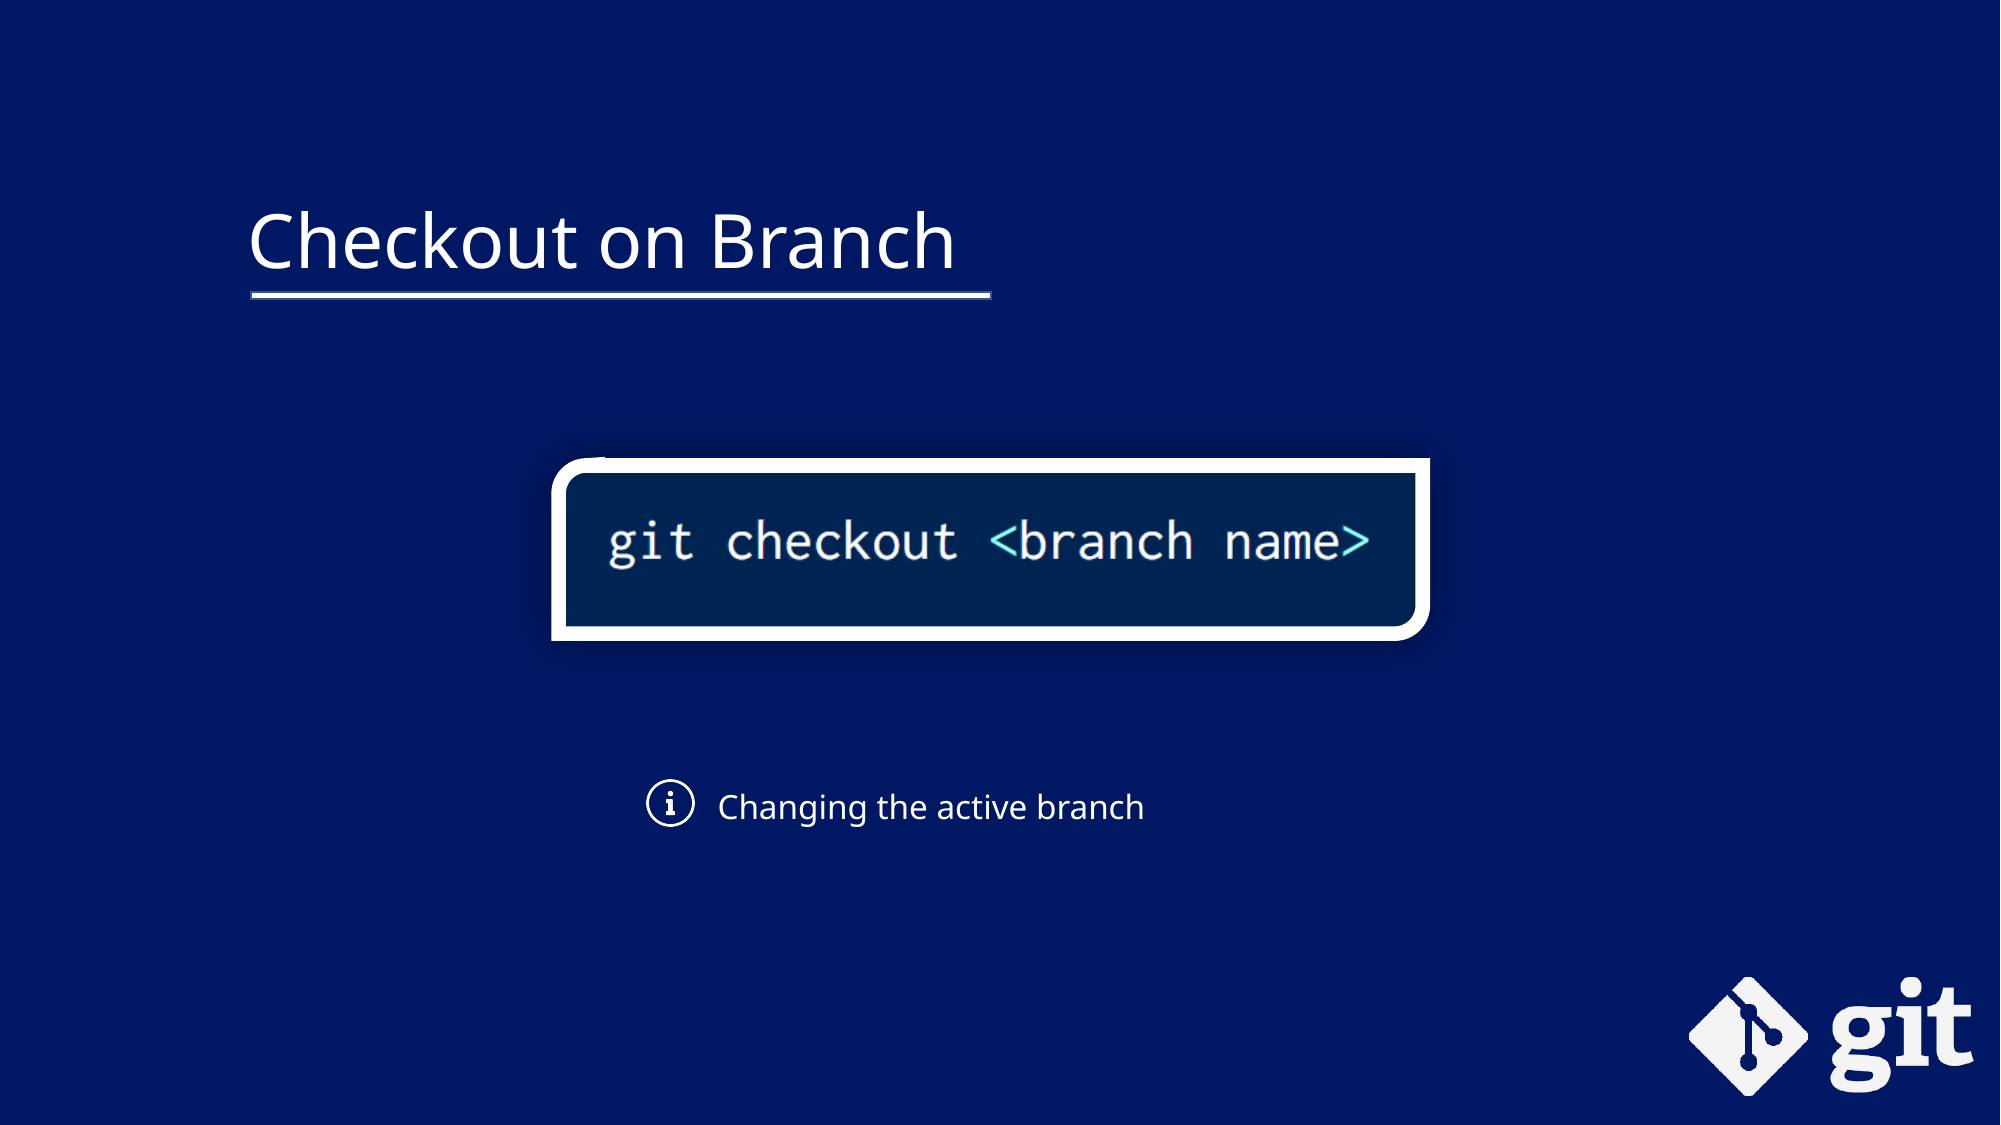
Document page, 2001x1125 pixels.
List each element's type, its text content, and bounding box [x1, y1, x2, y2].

picture [1634, 966, 2000, 1107]
picture [558, 465, 1423, 634]
text_box Checkout on Branch [232, 185, 973, 291]
picture [646, 779, 695, 827]
text_box Changing the active branch [702, 779, 1161, 834]
text_box [250, 291, 992, 300]
